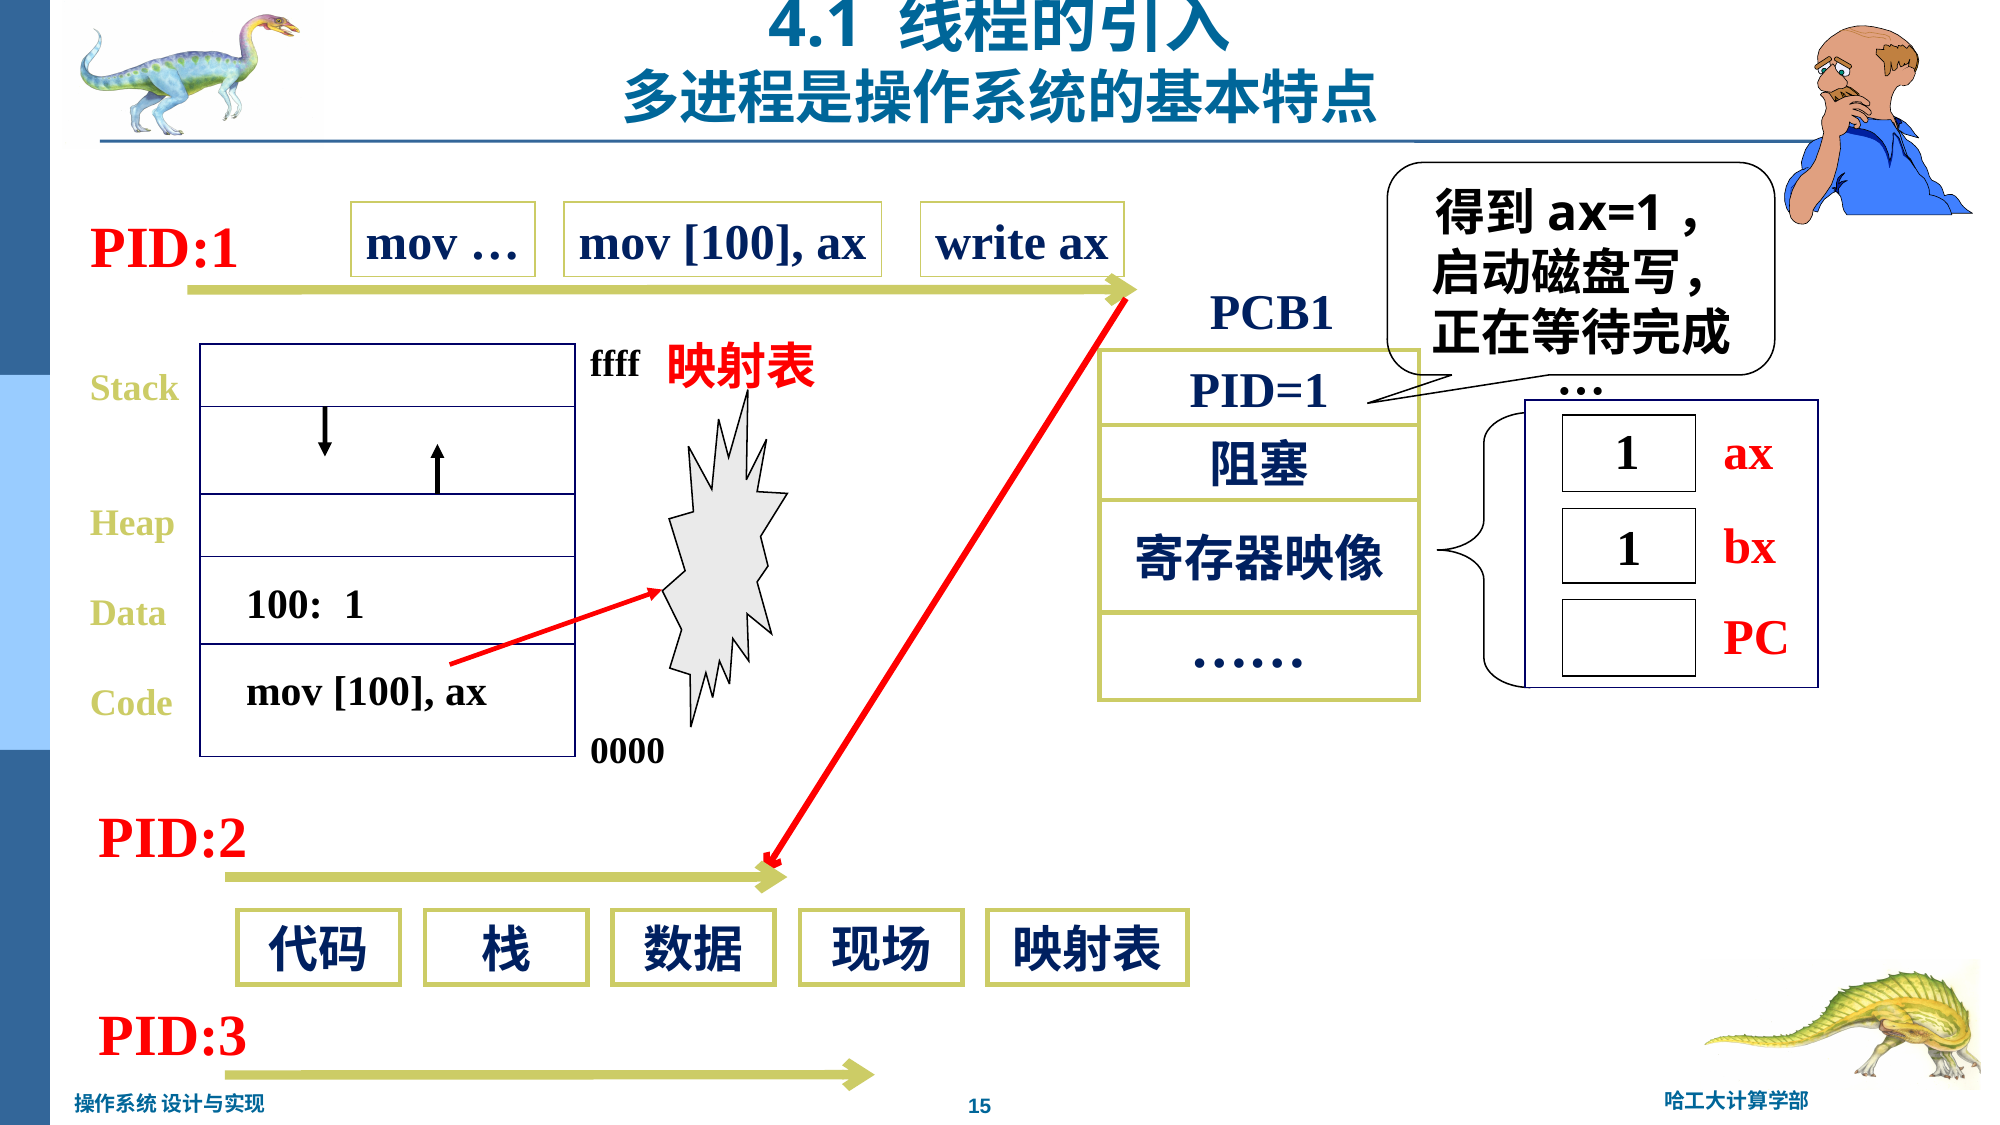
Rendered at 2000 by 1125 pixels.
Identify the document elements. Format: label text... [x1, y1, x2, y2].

text_box [1437, 412, 1524, 688]
text_box mov [100], ax [563, 202, 882, 277]
text_box 数据 [612, 909, 775, 985]
text_box mov … [350, 202, 535, 277]
text_box [1099, 612, 1419, 700]
text_box …… [1174, 601, 1323, 687]
text_box 现场 [799, 909, 963, 985]
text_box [1562, 412, 1869, 492]
text_box 栈 [424, 909, 588, 985]
title 4.1 线程的引入 多进程是操作系统的基本特点 [99, 43, 1778, 138]
picture [62, 0, 324, 149]
text_box 阻塞 [1099, 424, 1419, 500]
text_box 得到ax=1，启动磁盘写，正在等待完成… [1367, 162, 1775, 404]
text_box write ax [920, 202, 1124, 277]
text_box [1562, 596, 1869, 677]
text_box 代码 [237, 909, 400, 985]
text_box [74, 326, 833, 795]
picture [1700, 959, 1981, 1090]
text_box 寄存器映像 [1099, 500, 1419, 612]
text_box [1562, 505, 1869, 586]
text_box PID:1 [76, 202, 255, 287]
text_box 映射表 [987, 909, 1188, 985]
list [1783, 24, 1974, 226]
text_box PID:3 [84, 989, 263, 1075]
text_box PID=1 [1099, 349, 1419, 424]
text_box [1524, 399, 1819, 688]
text_box PCB1 [1195, 272, 1350, 348]
text_box PID:2 [84, 804, 263, 877]
